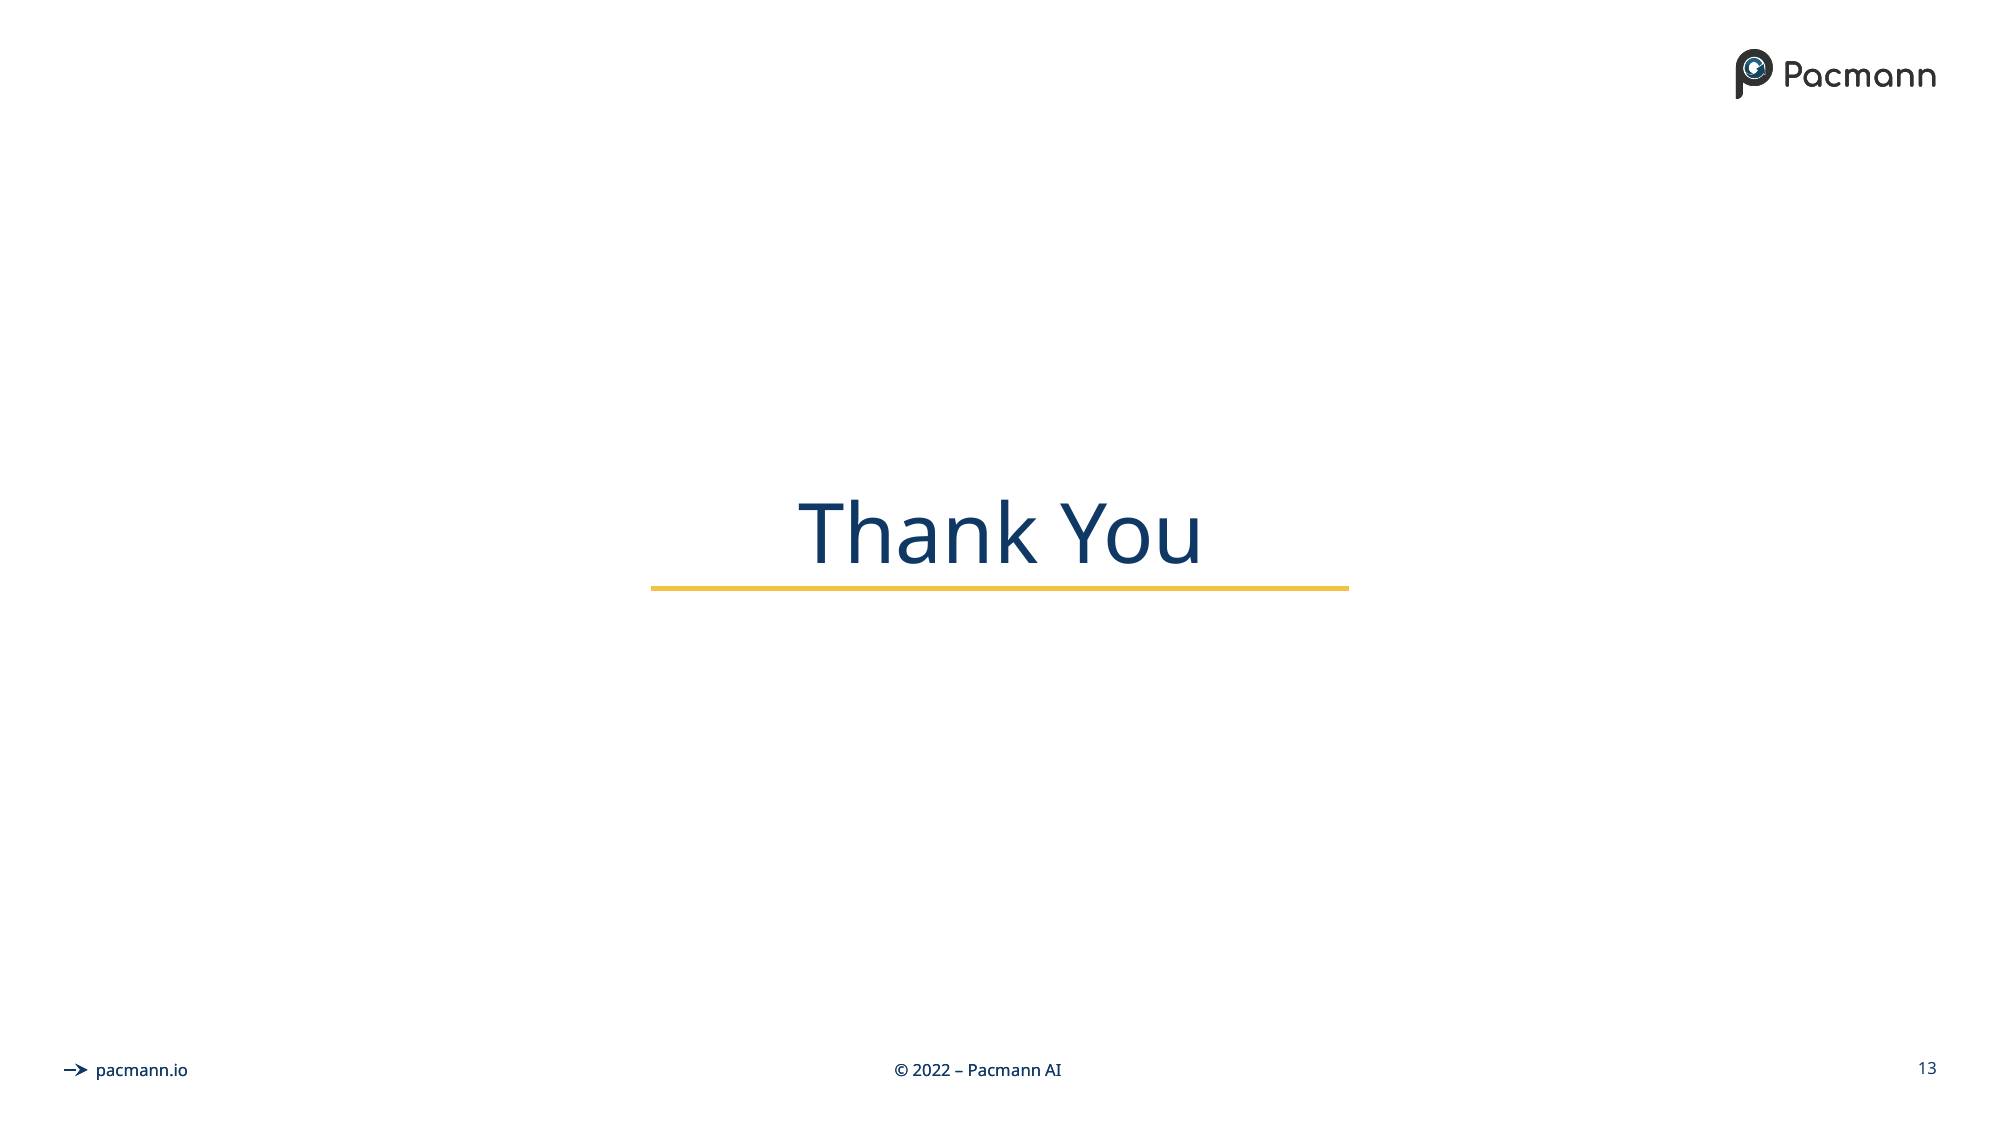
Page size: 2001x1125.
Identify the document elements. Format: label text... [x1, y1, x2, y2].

picture [1707, 36, 1966, 112]
title Thank You [51, 441, 1952, 589]
